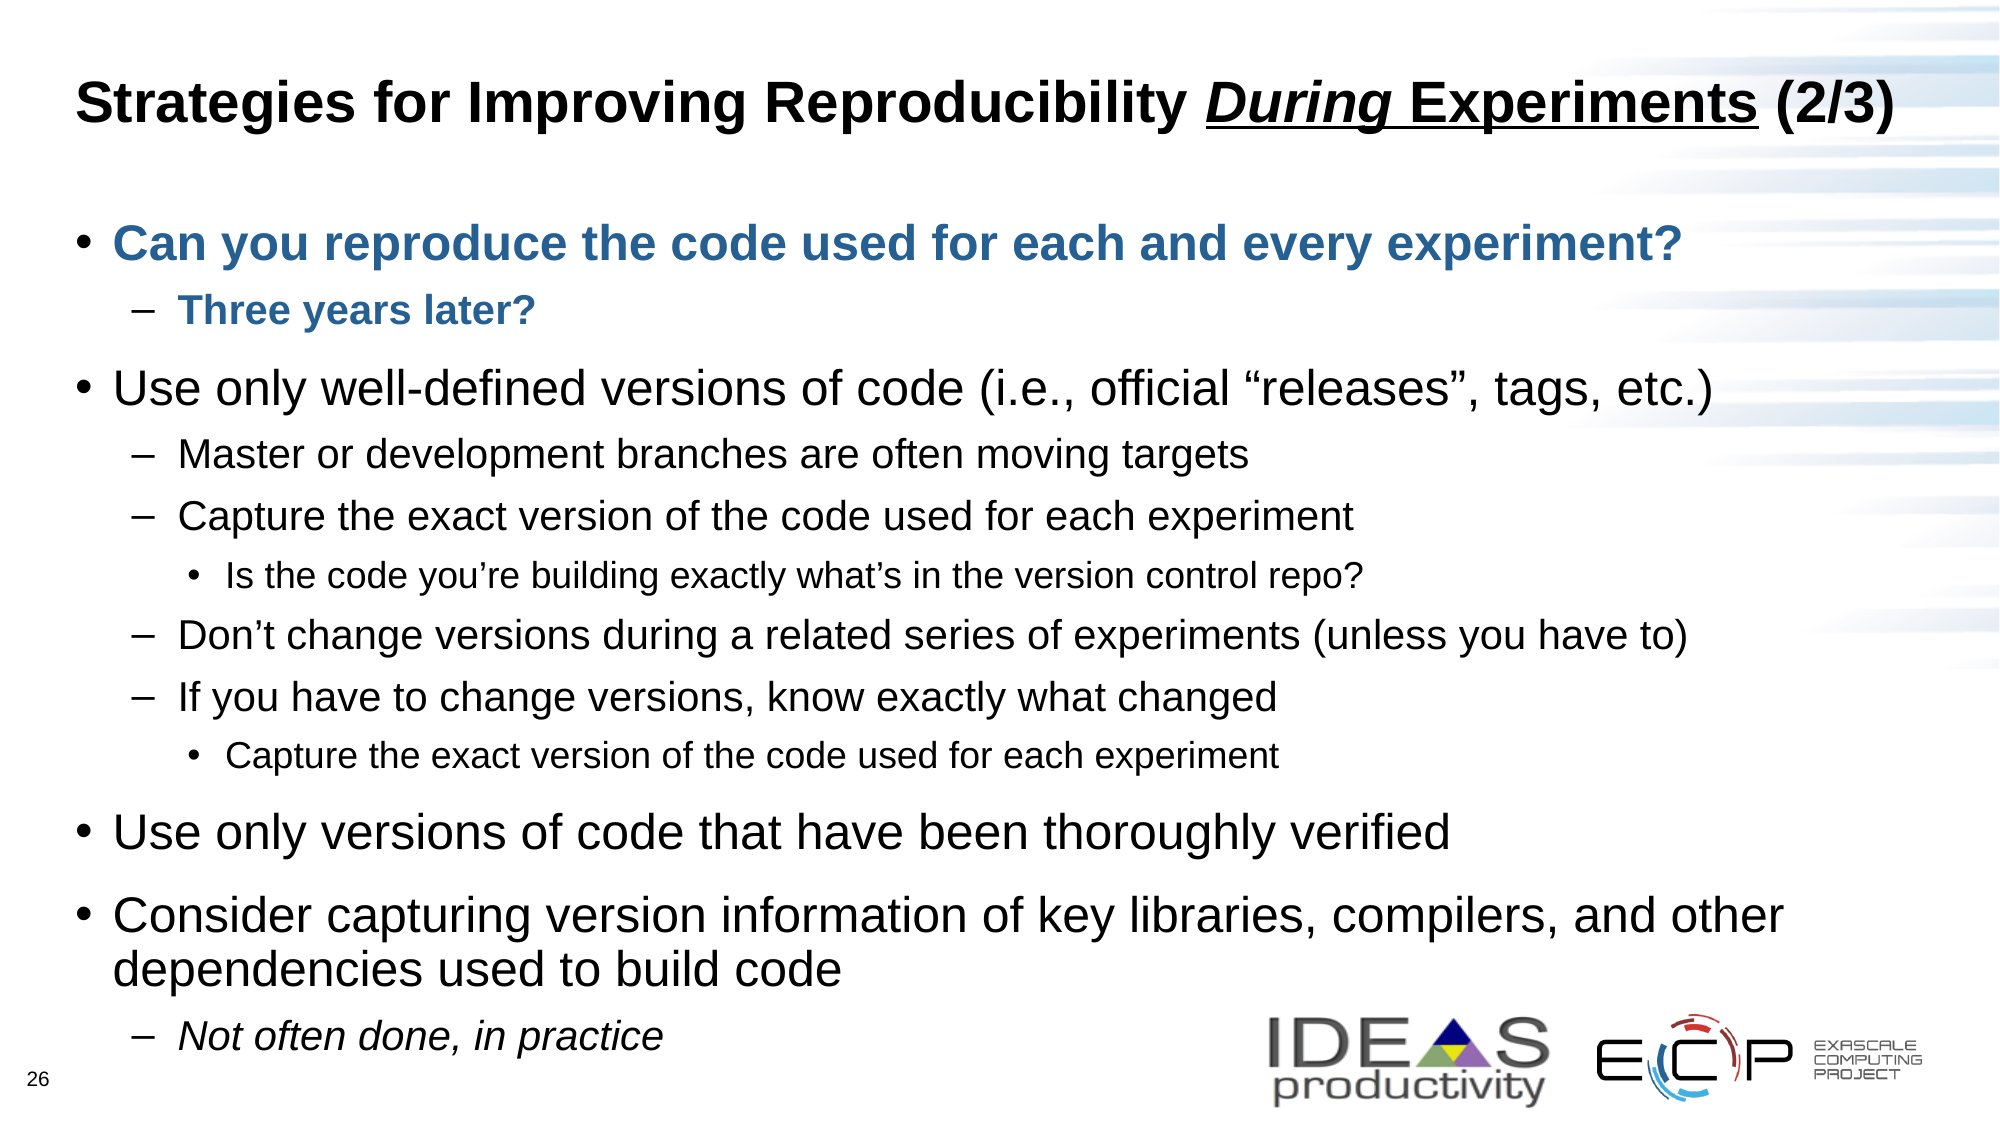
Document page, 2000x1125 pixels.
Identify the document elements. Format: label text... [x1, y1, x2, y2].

picture [1531, 0, 2000, 669]
picture [1257, 1009, 1560, 1115]
title Strategies for Improving Reproducibility During Experiments (2/3) [59, 67, 1926, 209]
picture [1597, 1014, 1922, 1102]
list Can you reproduce the code used for each and every experiment? Three years later? Use only well-defined versions of code (i.e., official “releases”, tags, etc.) Master or development branches are often moving targets Capture the exact version of the code used for each experiment Is the code you’re building exactly what’s in the version control repo? Don’t change versions during a related series of experiments (unless you have to) If you have to change versions, know exactly what changed Capture the exact version of the code used for each experiment Use only versions of code that have been thoroughly verified Consider capturing version information of key libraries, compilers, and other dependencies used to build code Not often done, in practice [59, 209, 1926, 875]
